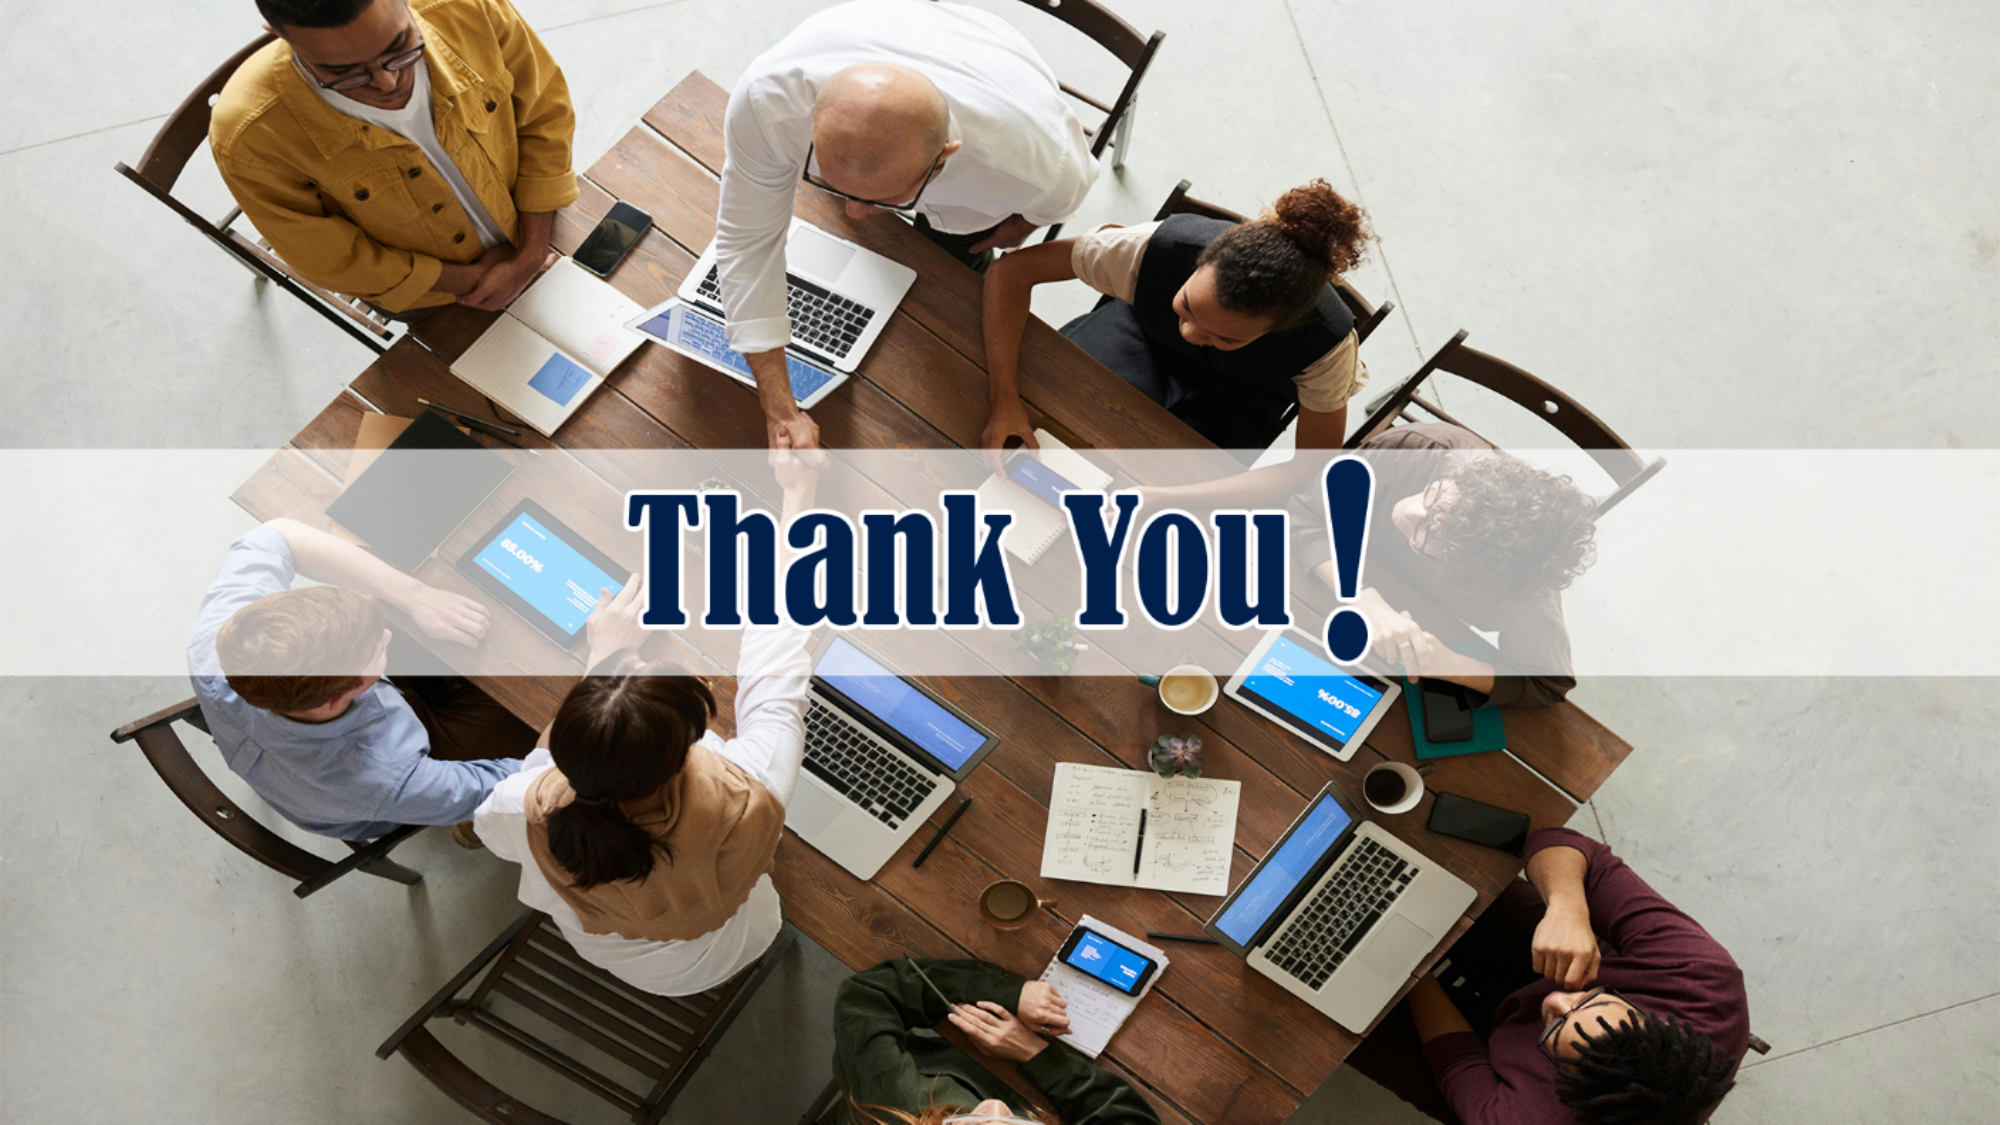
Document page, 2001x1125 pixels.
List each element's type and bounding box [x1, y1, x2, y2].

list [0, 0, 2000, 1125]
